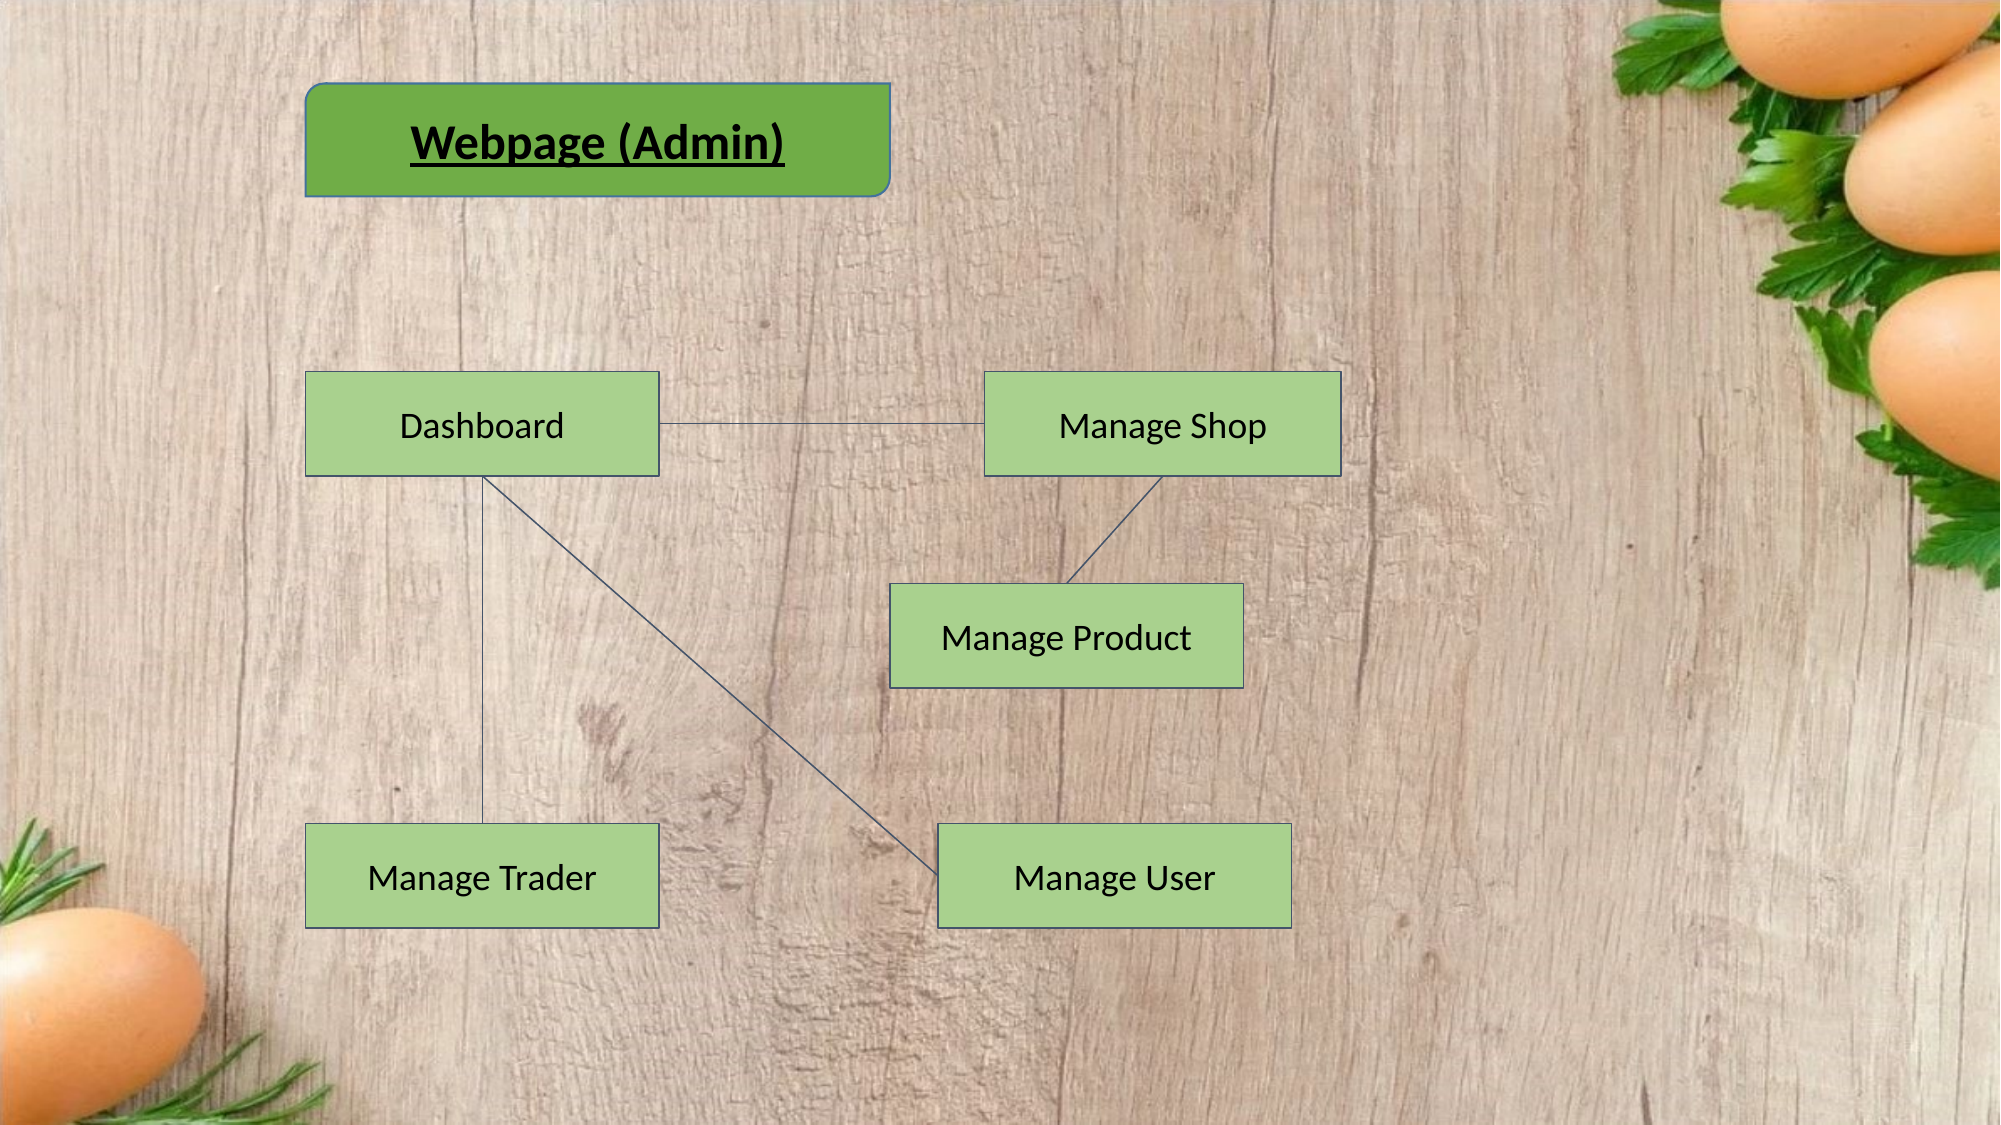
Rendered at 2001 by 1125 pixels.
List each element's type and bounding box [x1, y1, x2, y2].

text_box [1066, 476, 1164, 584]
picture [0, 0, 2000, 1125]
text_box [482, 475, 939, 876]
